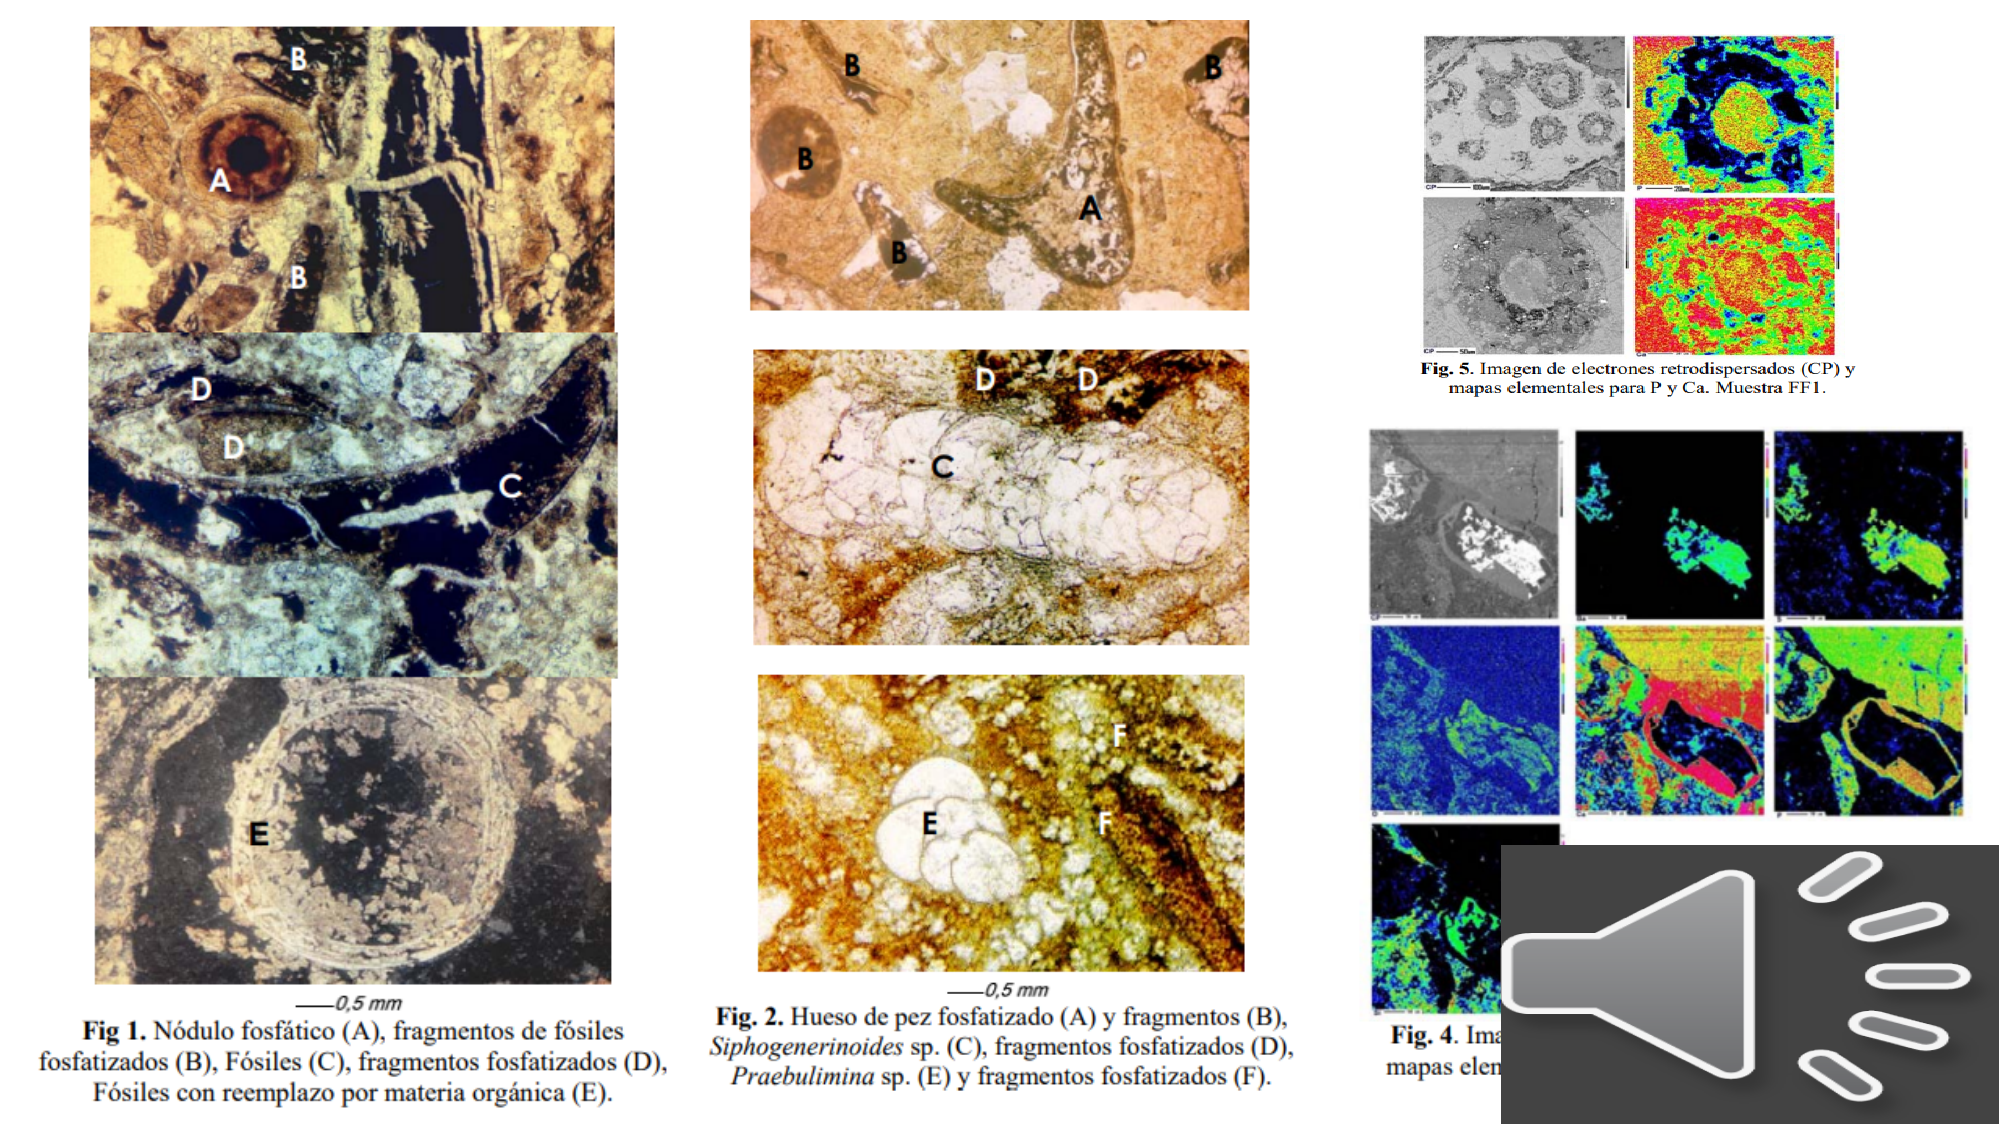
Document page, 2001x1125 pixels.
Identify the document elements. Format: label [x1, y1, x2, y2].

picture [1399, 33, 1864, 399]
picture [24, 14, 678, 1111]
picture [1352, 416, 2000, 1125]
picture [702, 20, 1298, 1105]
